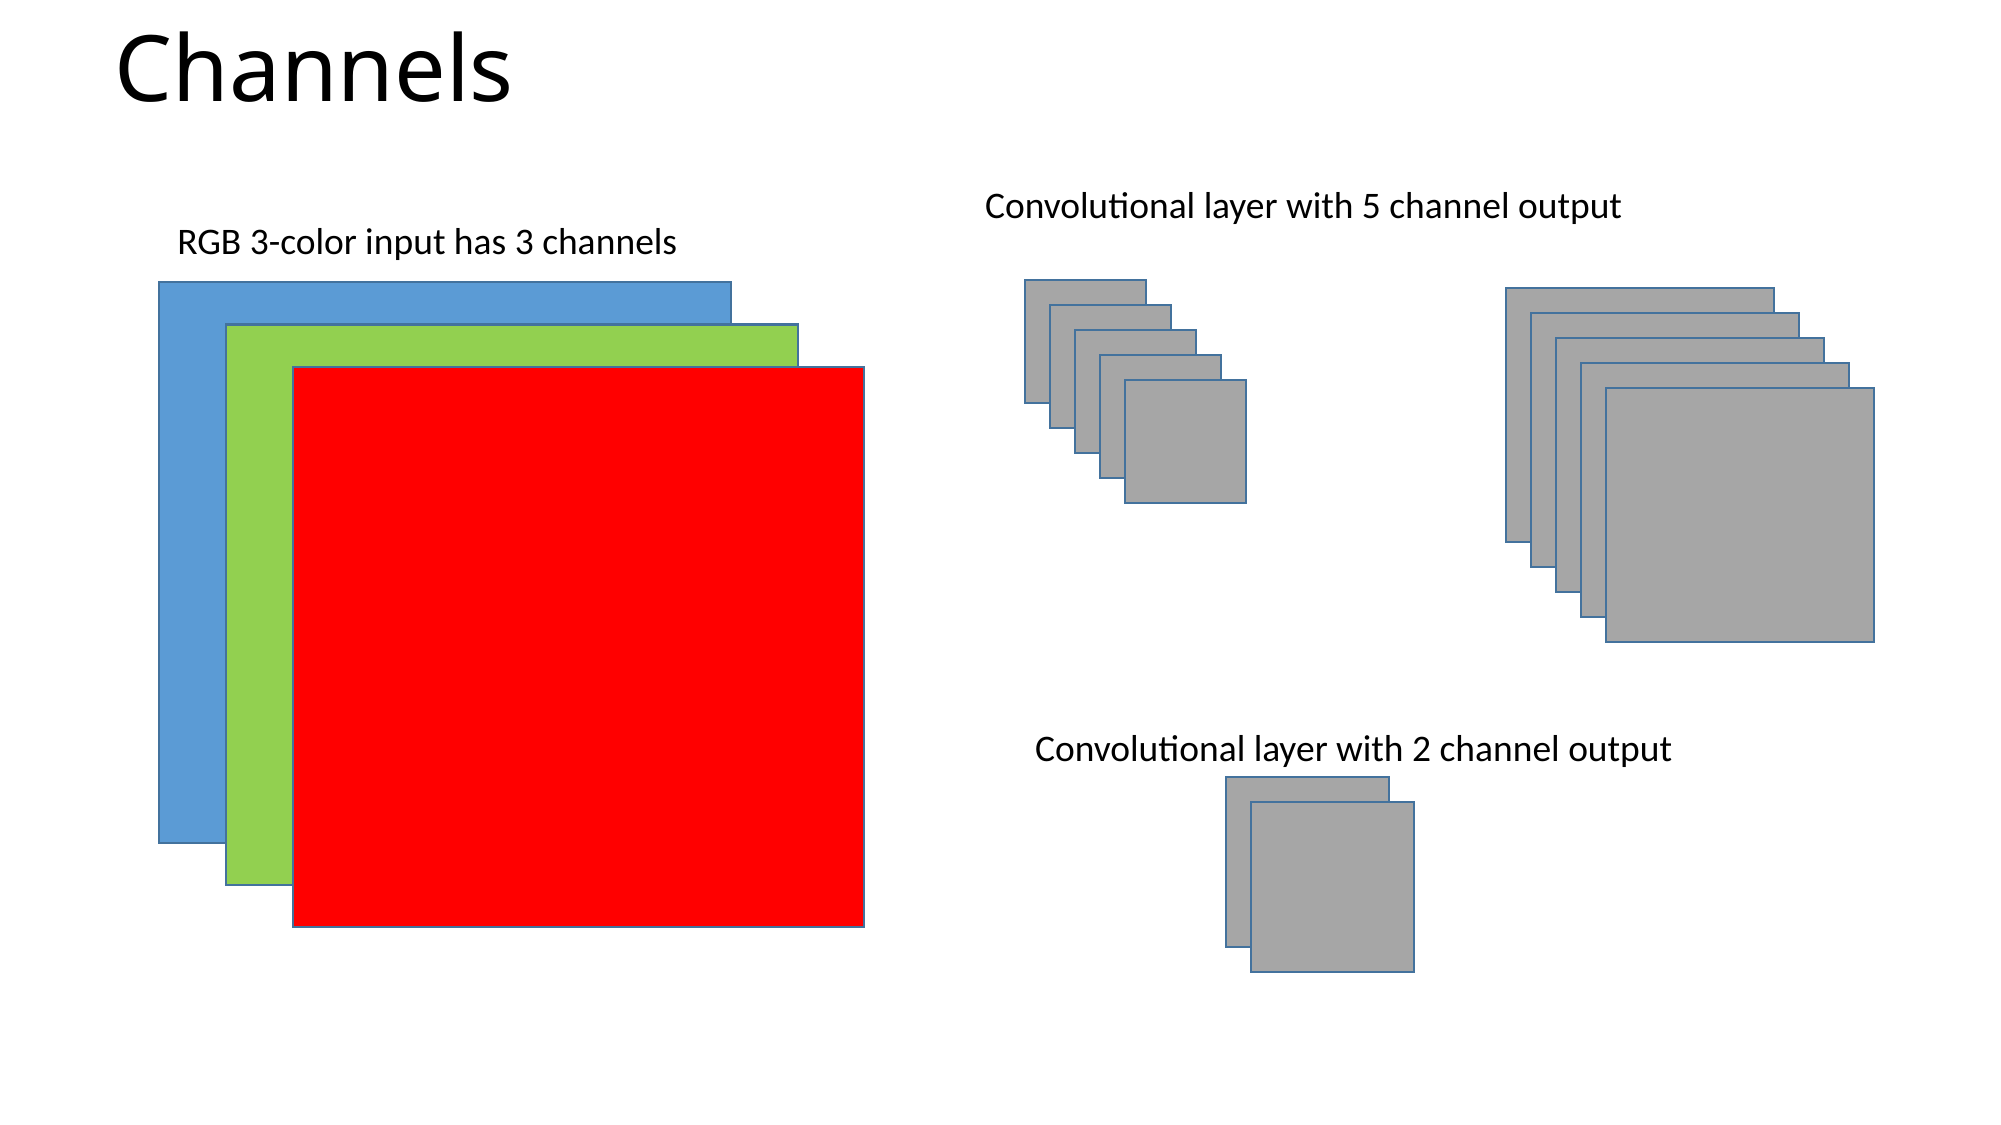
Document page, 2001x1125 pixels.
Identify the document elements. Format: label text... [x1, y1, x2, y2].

text_box Convolutional layer with 5 channel output [970, 173, 1638, 234]
text_box RGB 3-color input has 3 channels [162, 210, 693, 270]
text_box [1580, 362, 1850, 618]
text_box Convolutional layer with 2 channel output [1020, 716, 1688, 777]
text_box [292, 366, 865, 928]
title Channels [99, 0, 1900, 153]
text_box [1505, 287, 1775, 543]
text_box [1555, 337, 1825, 593]
text_box [1225, 777, 1390, 948]
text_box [1024, 280, 1247, 504]
text_box [225, 323, 799, 886]
text_box [1250, 801, 1415, 973]
text_box [1530, 312, 1800, 568]
text_box [1605, 387, 1875, 643]
text_box [158, 281, 732, 844]
